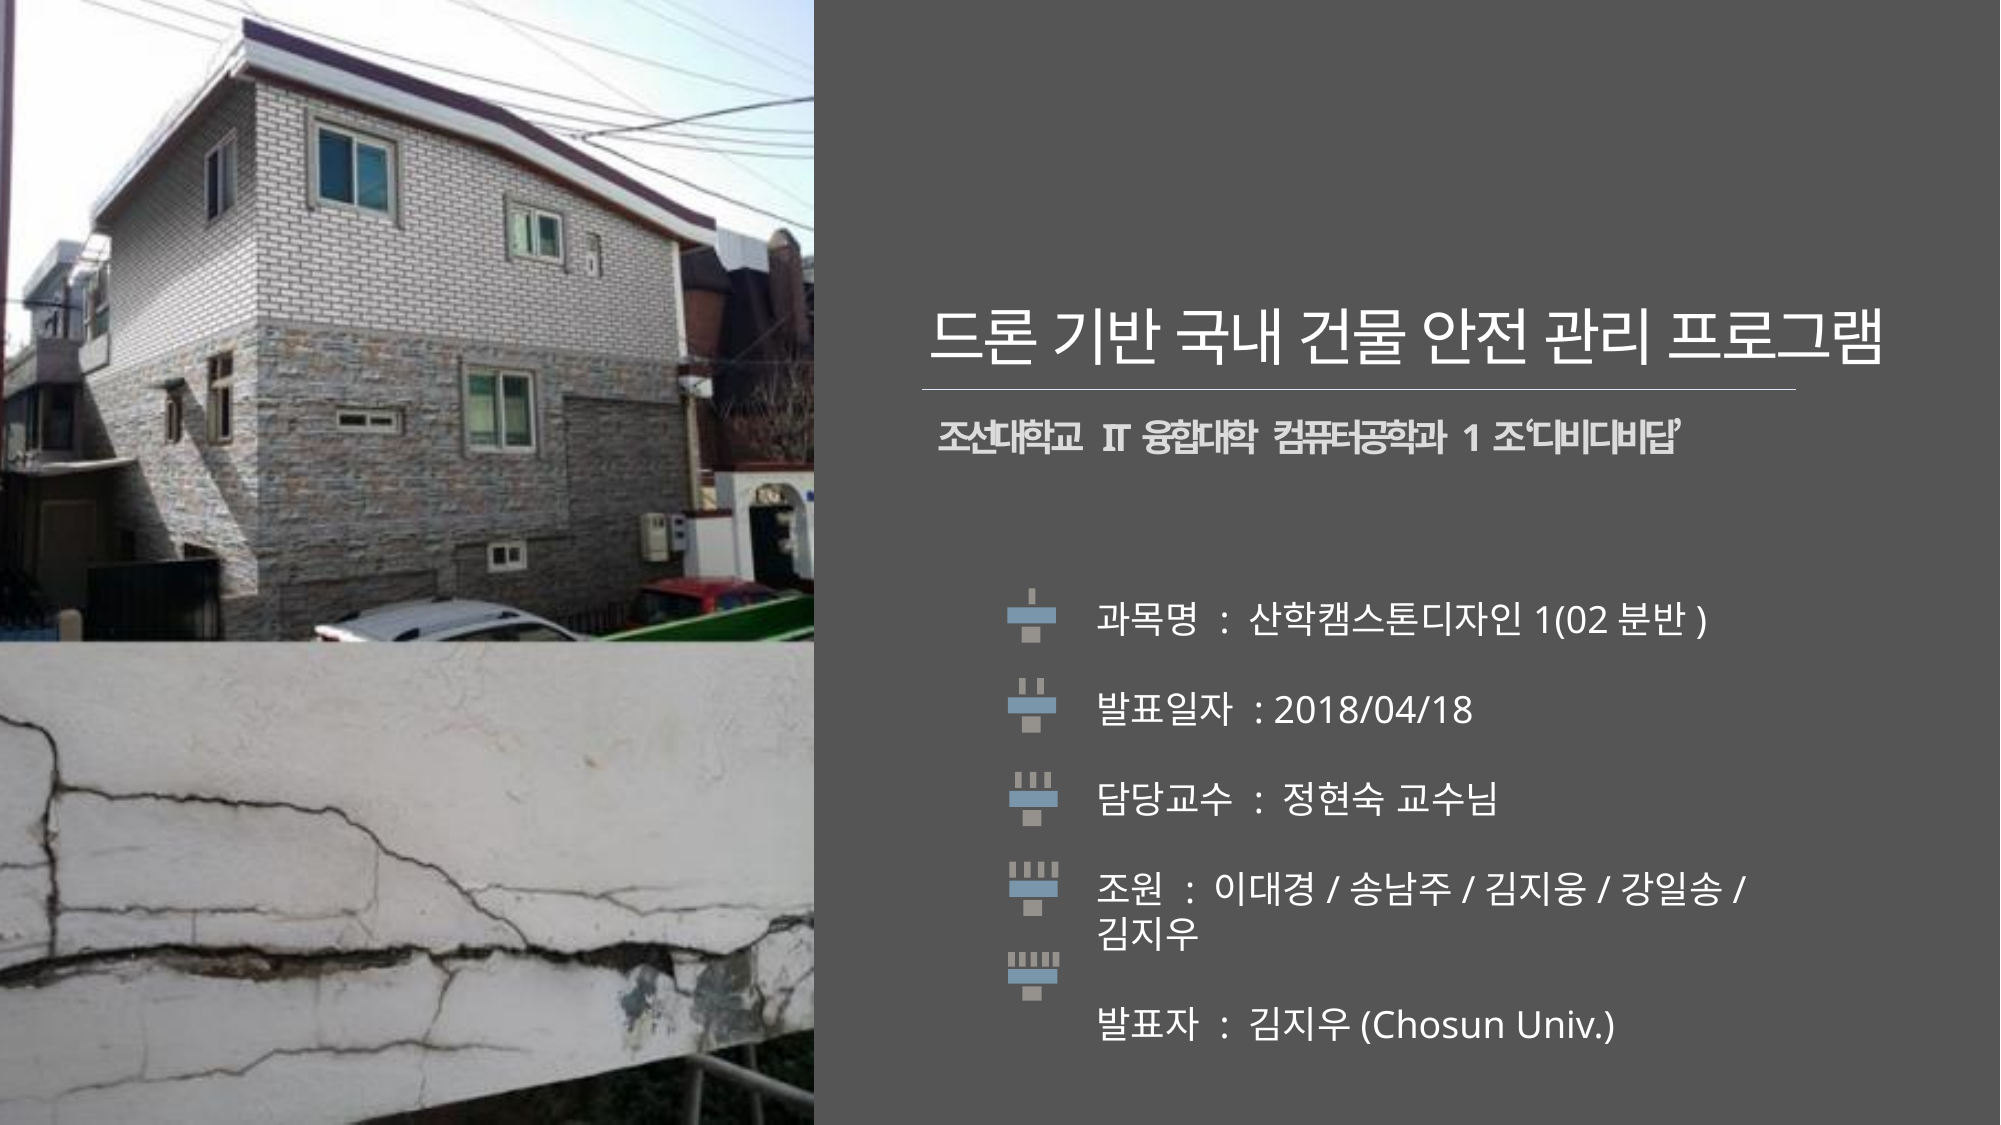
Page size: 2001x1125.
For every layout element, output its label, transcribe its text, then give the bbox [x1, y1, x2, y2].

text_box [1008, 952, 1060, 1001]
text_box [1007, 678, 1057, 733]
picture [0, 0, 814, 1125]
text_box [1009, 771, 1058, 827]
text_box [1009, 861, 1059, 916]
text_box 과목명 : 산학캠스톤디자인1(02분반) 발표일자 : 2018/04/18 담당교수 : 정현숙 교수님 조원 : 이대경/송남주/김지웅/강일송/김지우 발표자 : 김지우(Chosun Univ.) [1081, 588, 1847, 1054]
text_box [1007, 588, 1056, 643]
text_box 드론 기반 국내 건물 안전 관리 프로그램 [913, 290, 2000, 381]
text_box [814, 0, 2000, 1125]
text_box 조선대학교 IT융합대학 컴퓨터공학과 1조 ‘디비디비딥’ [922, 406, 1783, 467]
